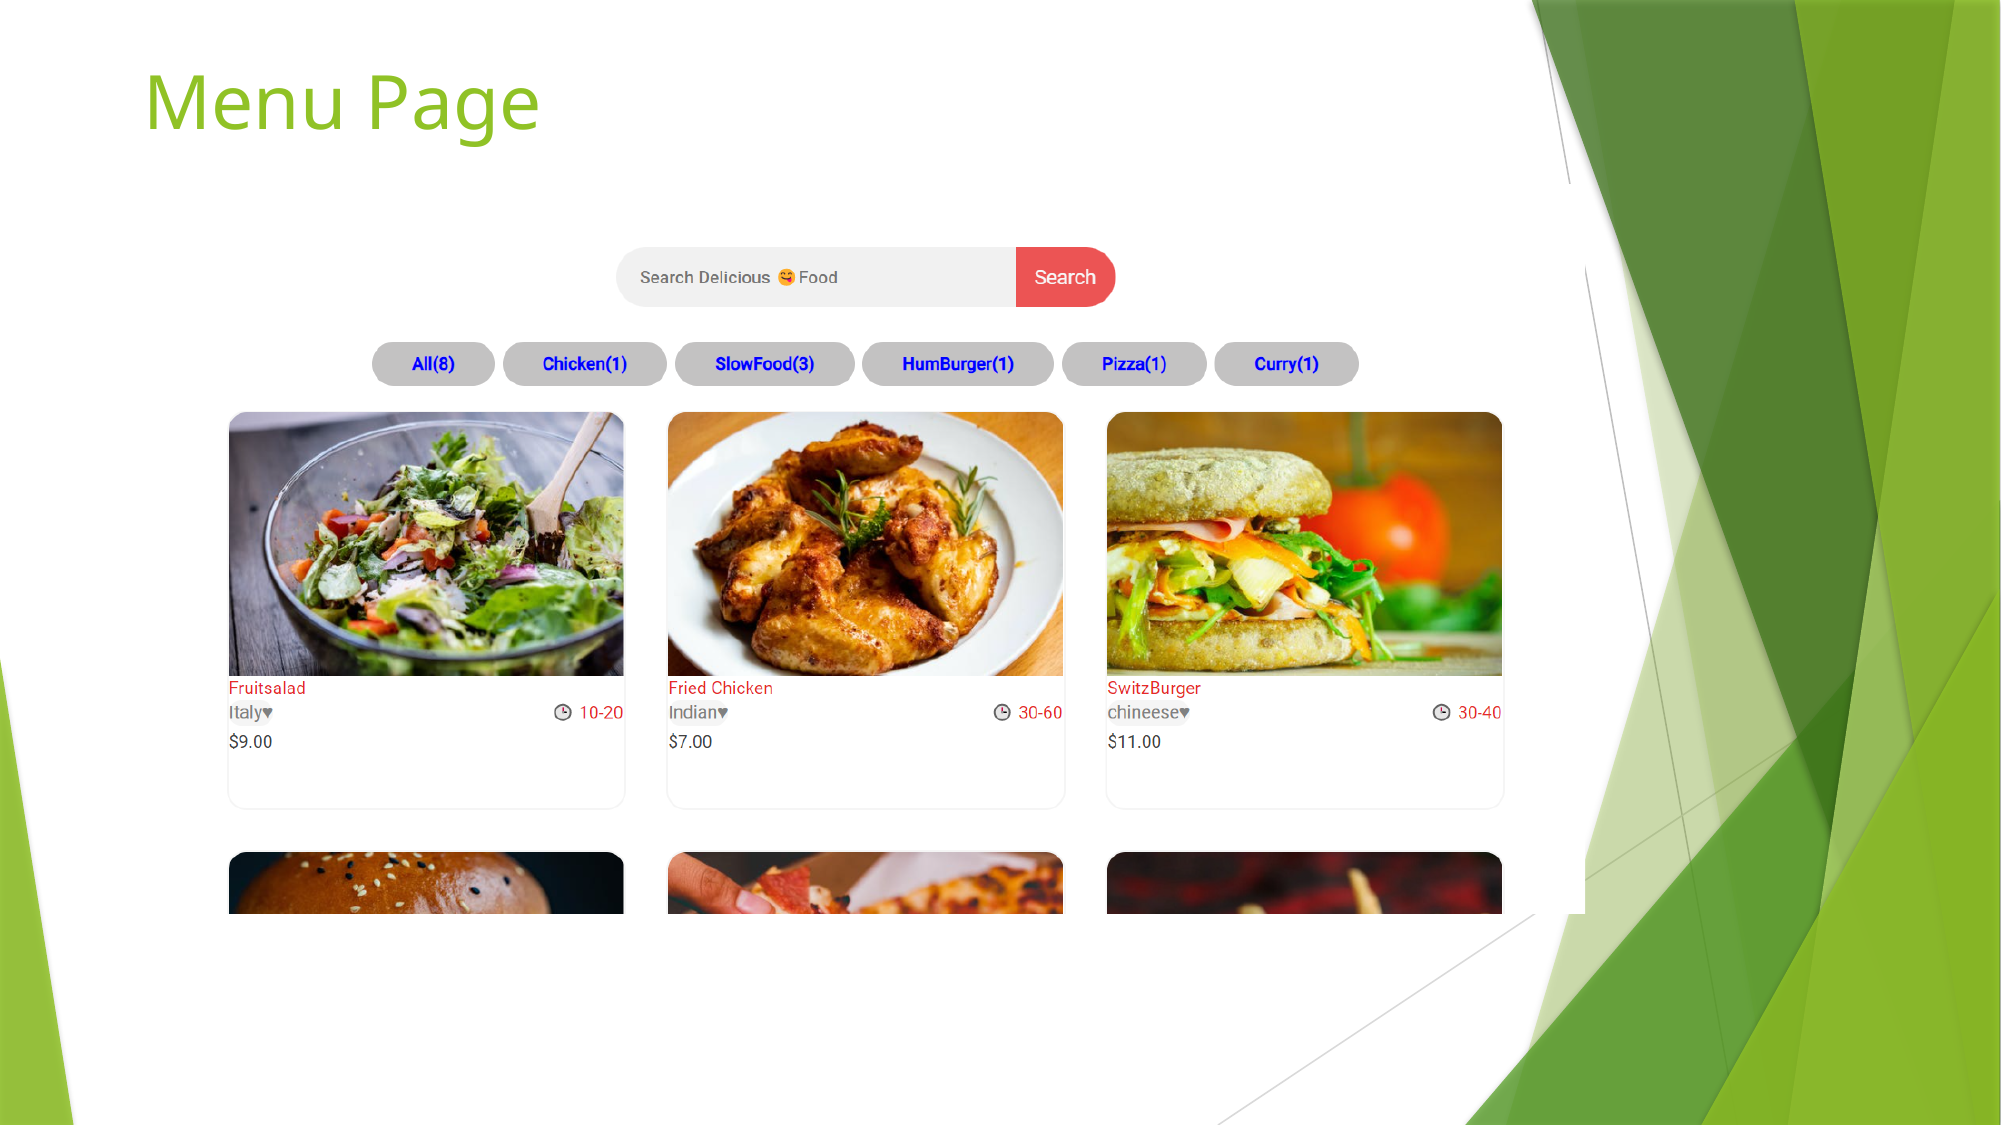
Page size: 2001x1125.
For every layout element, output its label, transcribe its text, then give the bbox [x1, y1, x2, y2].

title Menu Page [128, 47, 1539, 185]
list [183, 183, 1586, 914]
